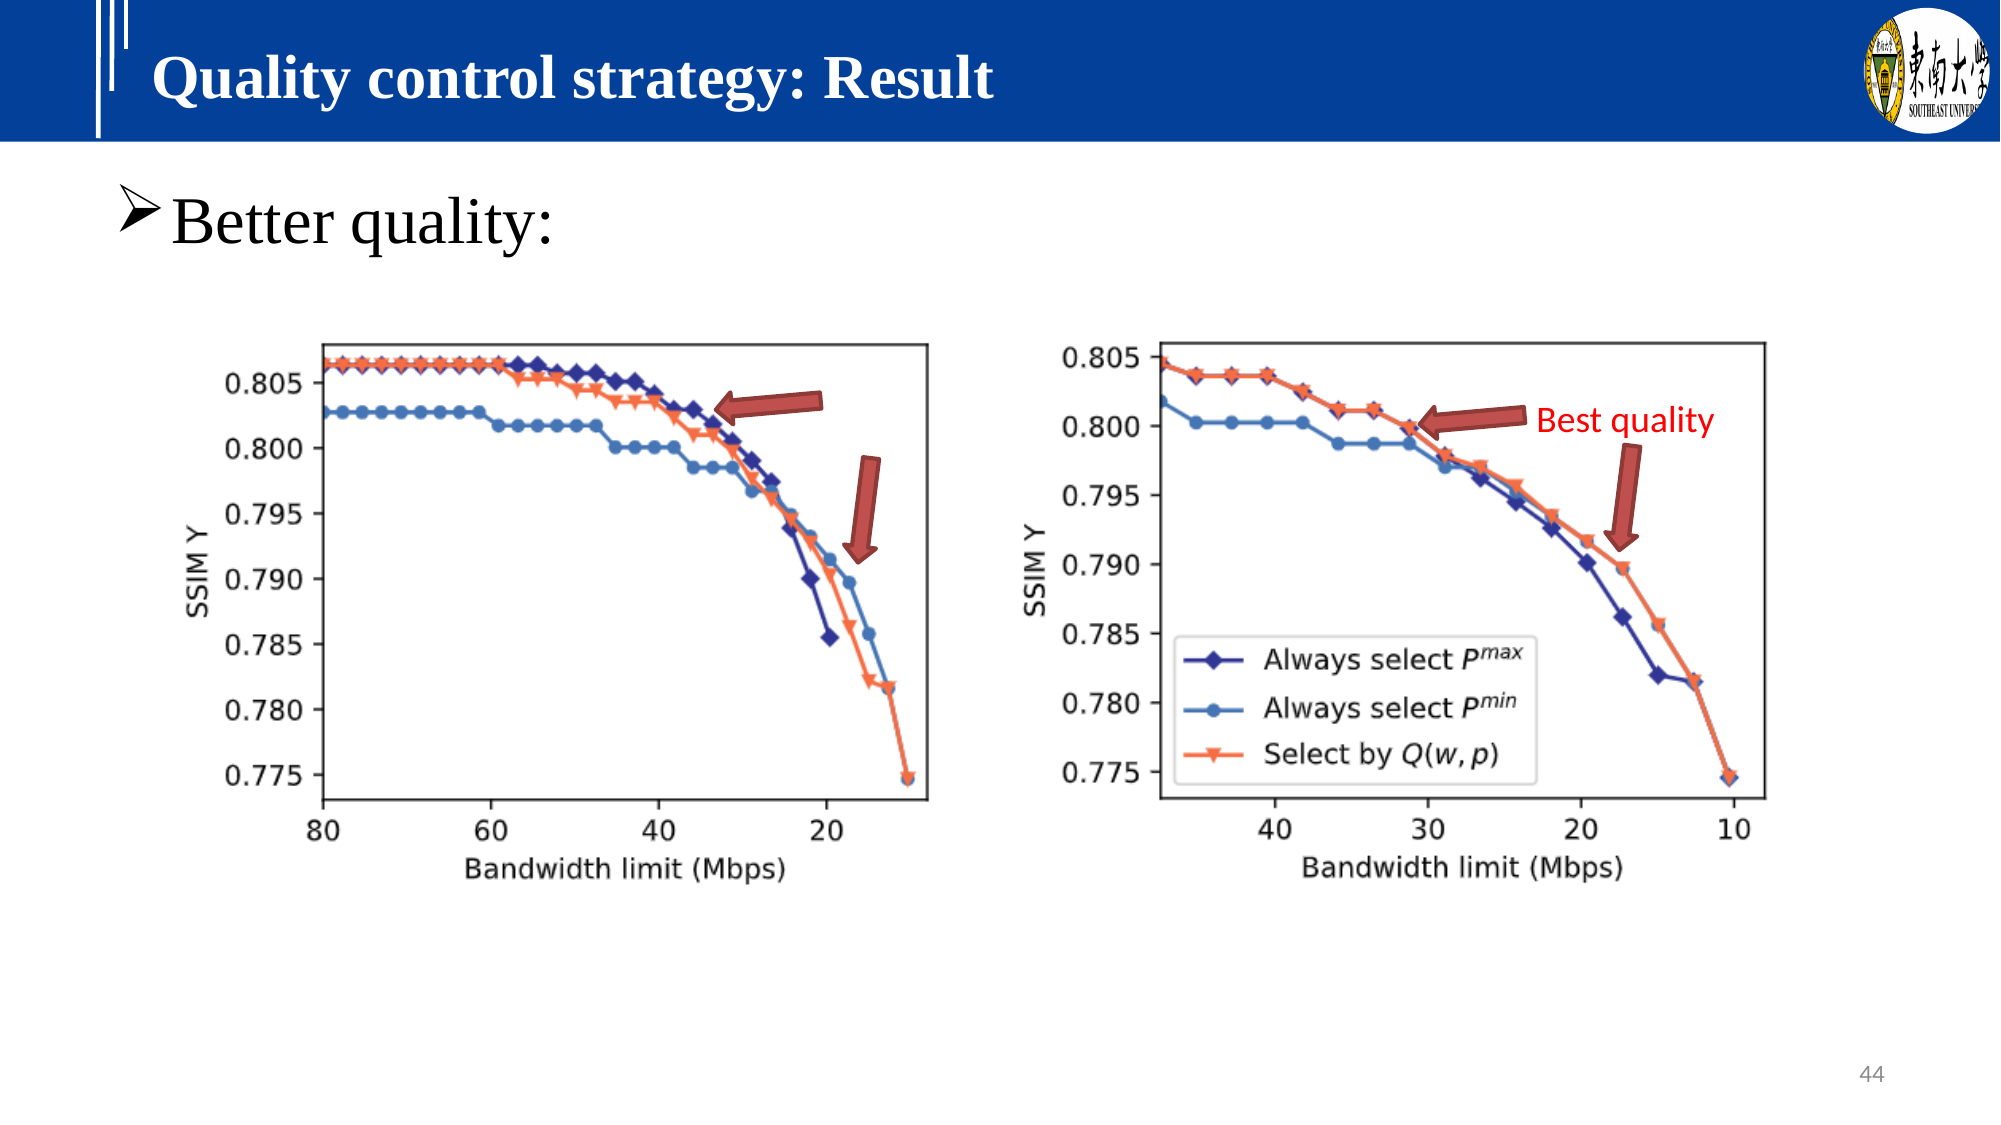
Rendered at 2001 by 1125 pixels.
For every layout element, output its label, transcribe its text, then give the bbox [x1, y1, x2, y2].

title Quality control strategy: Result [136, 27, 1961, 119]
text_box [161, 326, 1780, 907]
list Better quality: [99, 169, 1900, 1005]
picture [1881, 7, 1990, 134]
slide_number 44 [1433, 1042, 1900, 1103]
